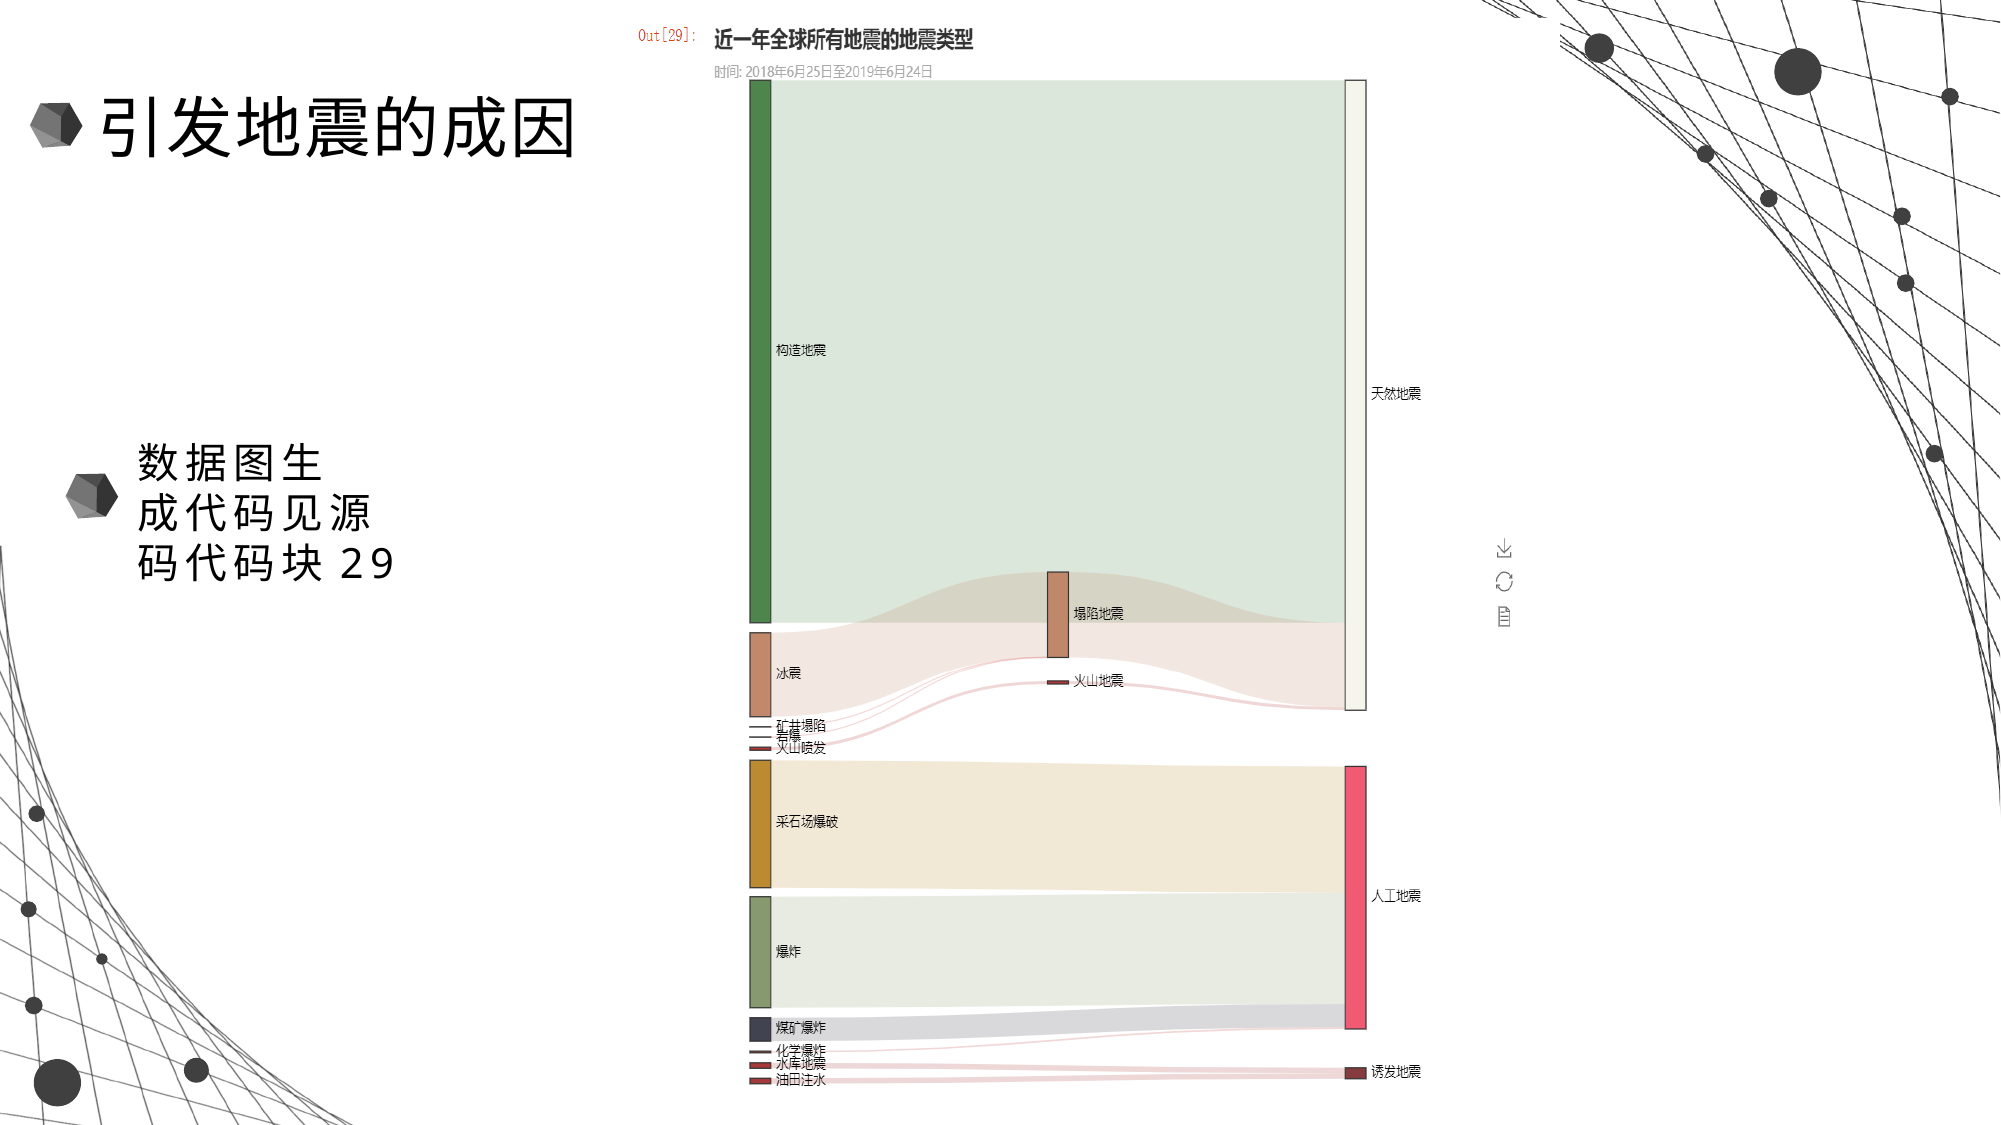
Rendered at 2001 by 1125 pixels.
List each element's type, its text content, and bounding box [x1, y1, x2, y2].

text_box [1758, 188, 1779, 209]
text_box [27, 804, 47, 824]
text_box [32, 1058, 83, 1108]
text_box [69, 469, 115, 523]
text_box [19, 900, 38, 919]
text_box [33, 98, 79, 152]
text_box [95, 952, 109, 966]
text_box [1773, 47, 1823, 97]
text_box [1924, 443, 1945, 464]
picture [0, 546, 361, 1125]
text_box [1695, 144, 1716, 164]
text_box [1940, 86, 1960, 107]
text_box 引发地震的成因 [83, 78, 620, 174]
text_box [23, 995, 44, 1016]
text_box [101, 429, 430, 596]
text_box [1892, 206, 1912, 227]
picture [620, 0, 2001, 1107]
text_box [1583, 32, 1616, 64]
text_box [1895, 273, 1916, 294]
text_box [182, 1056, 210, 1084]
